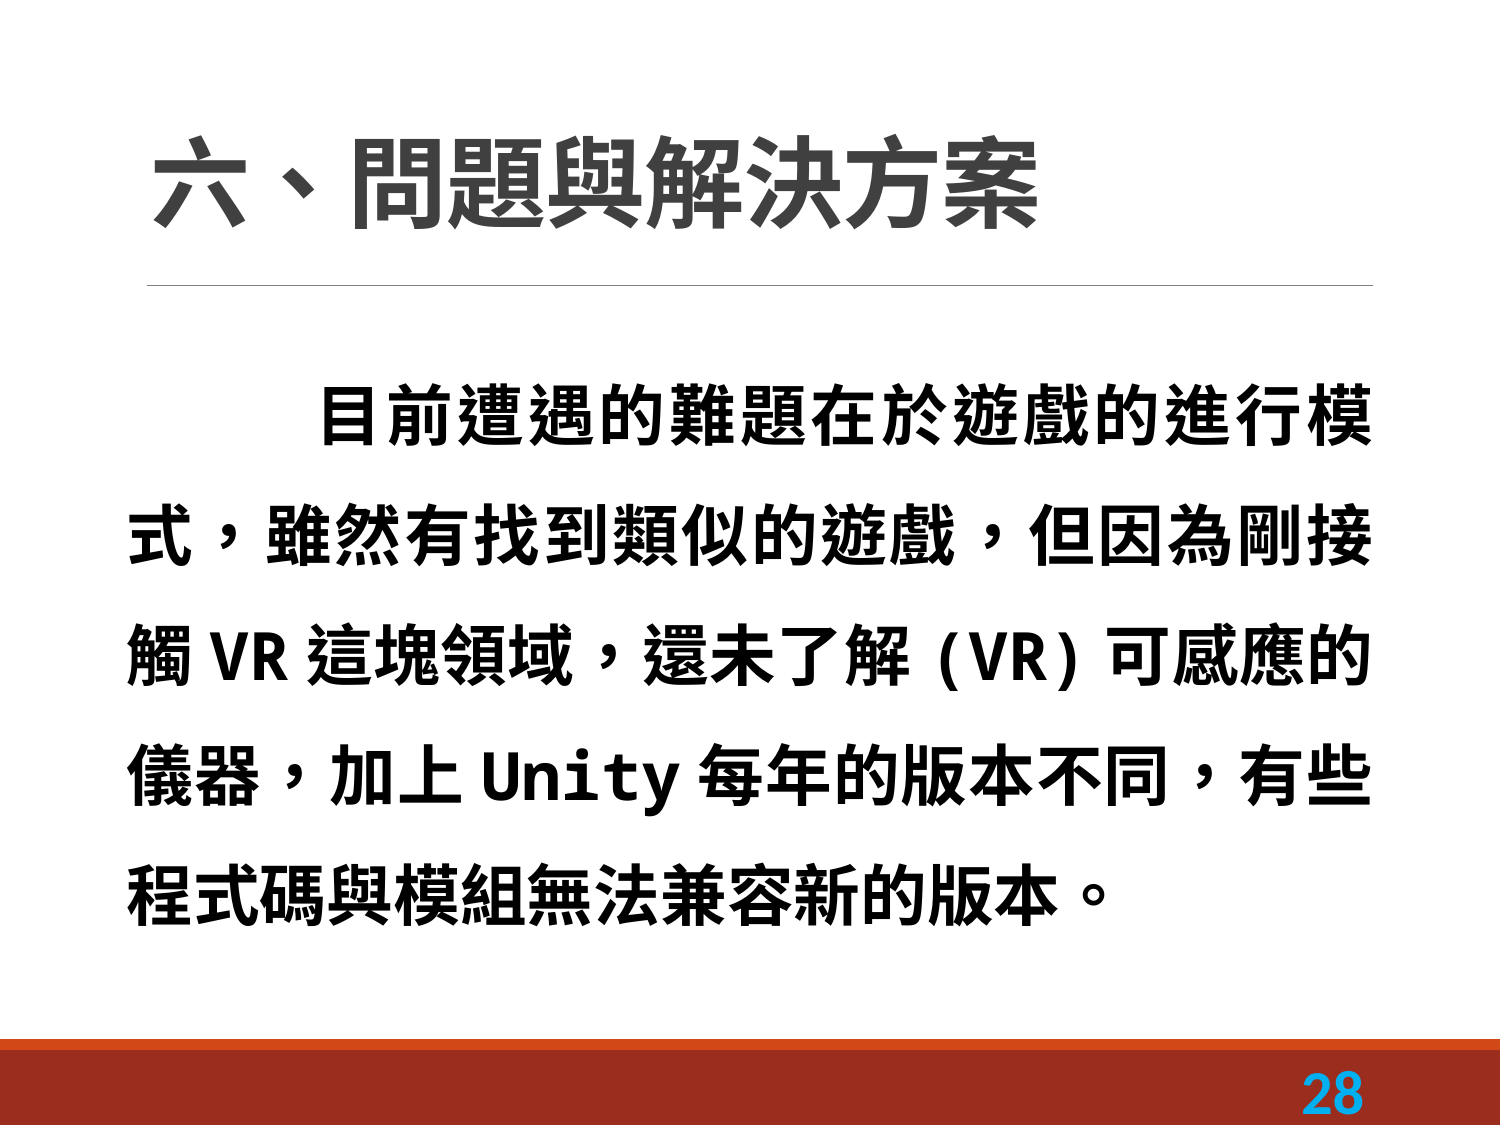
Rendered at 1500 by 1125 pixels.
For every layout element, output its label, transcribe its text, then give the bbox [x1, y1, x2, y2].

text_box 目前遭遇的難題在於遊戲的進行模式，雖然有找到類似的遊戲，但因為剛接觸VR這塊領域，還未了解(VR)可感應的儀器，加上Unity每年的版本不同，有些程式碼與模組無法兼容新的版本。 [111, 326, 1389, 941]
title 六、問題與解決方案 [135, 125, 1373, 249]
slide_number 28 [1218, 1059, 1380, 1120]
